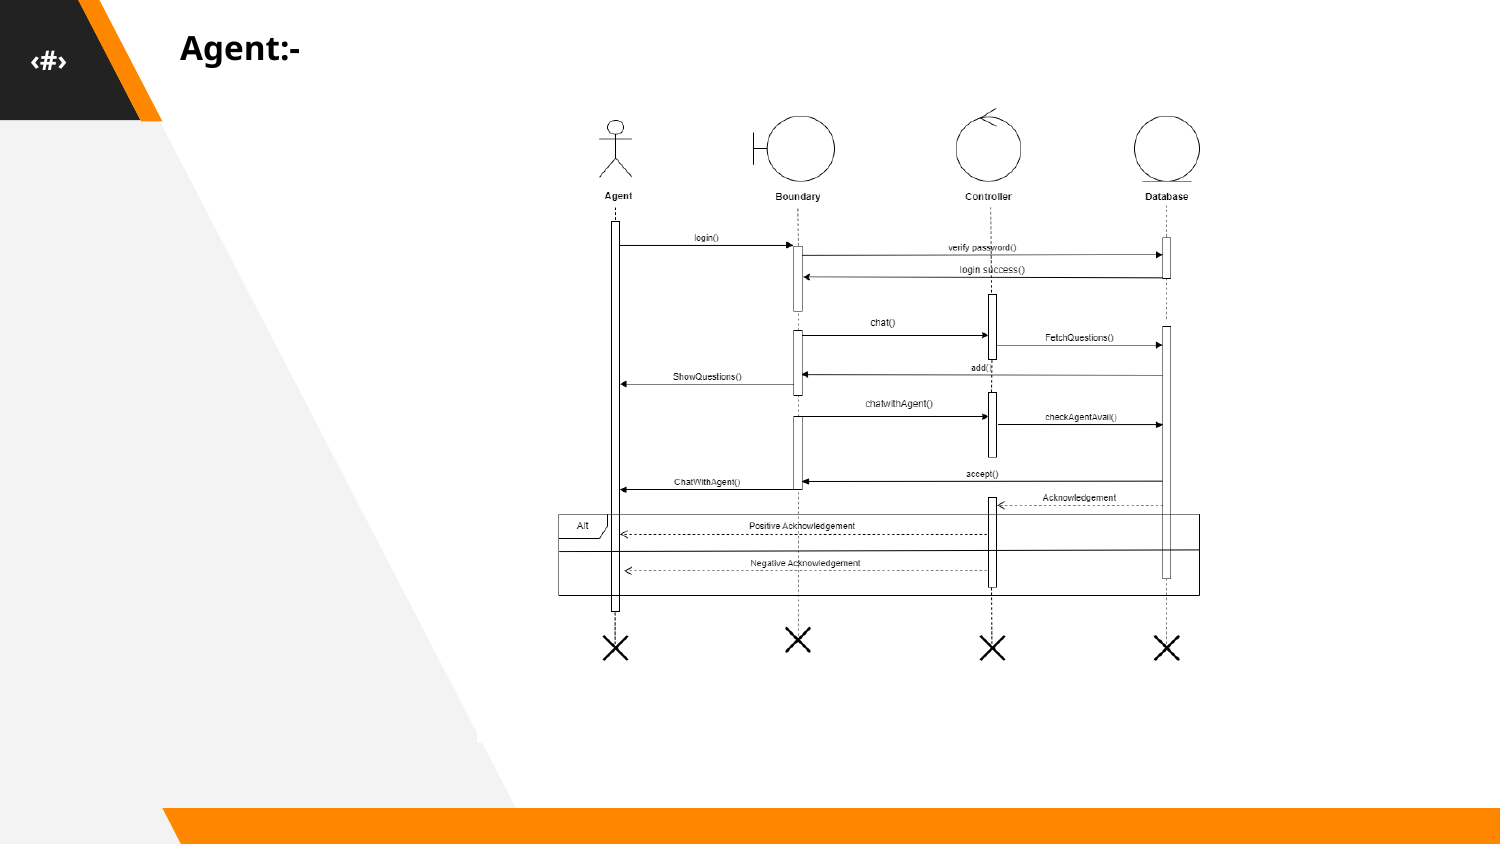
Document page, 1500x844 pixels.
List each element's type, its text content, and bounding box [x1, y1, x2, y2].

picture [476, 26, 1282, 743]
slide_number ‹#› [0, 0, 98, 121]
text_box Agent:- [165, 0, 434, 75]
